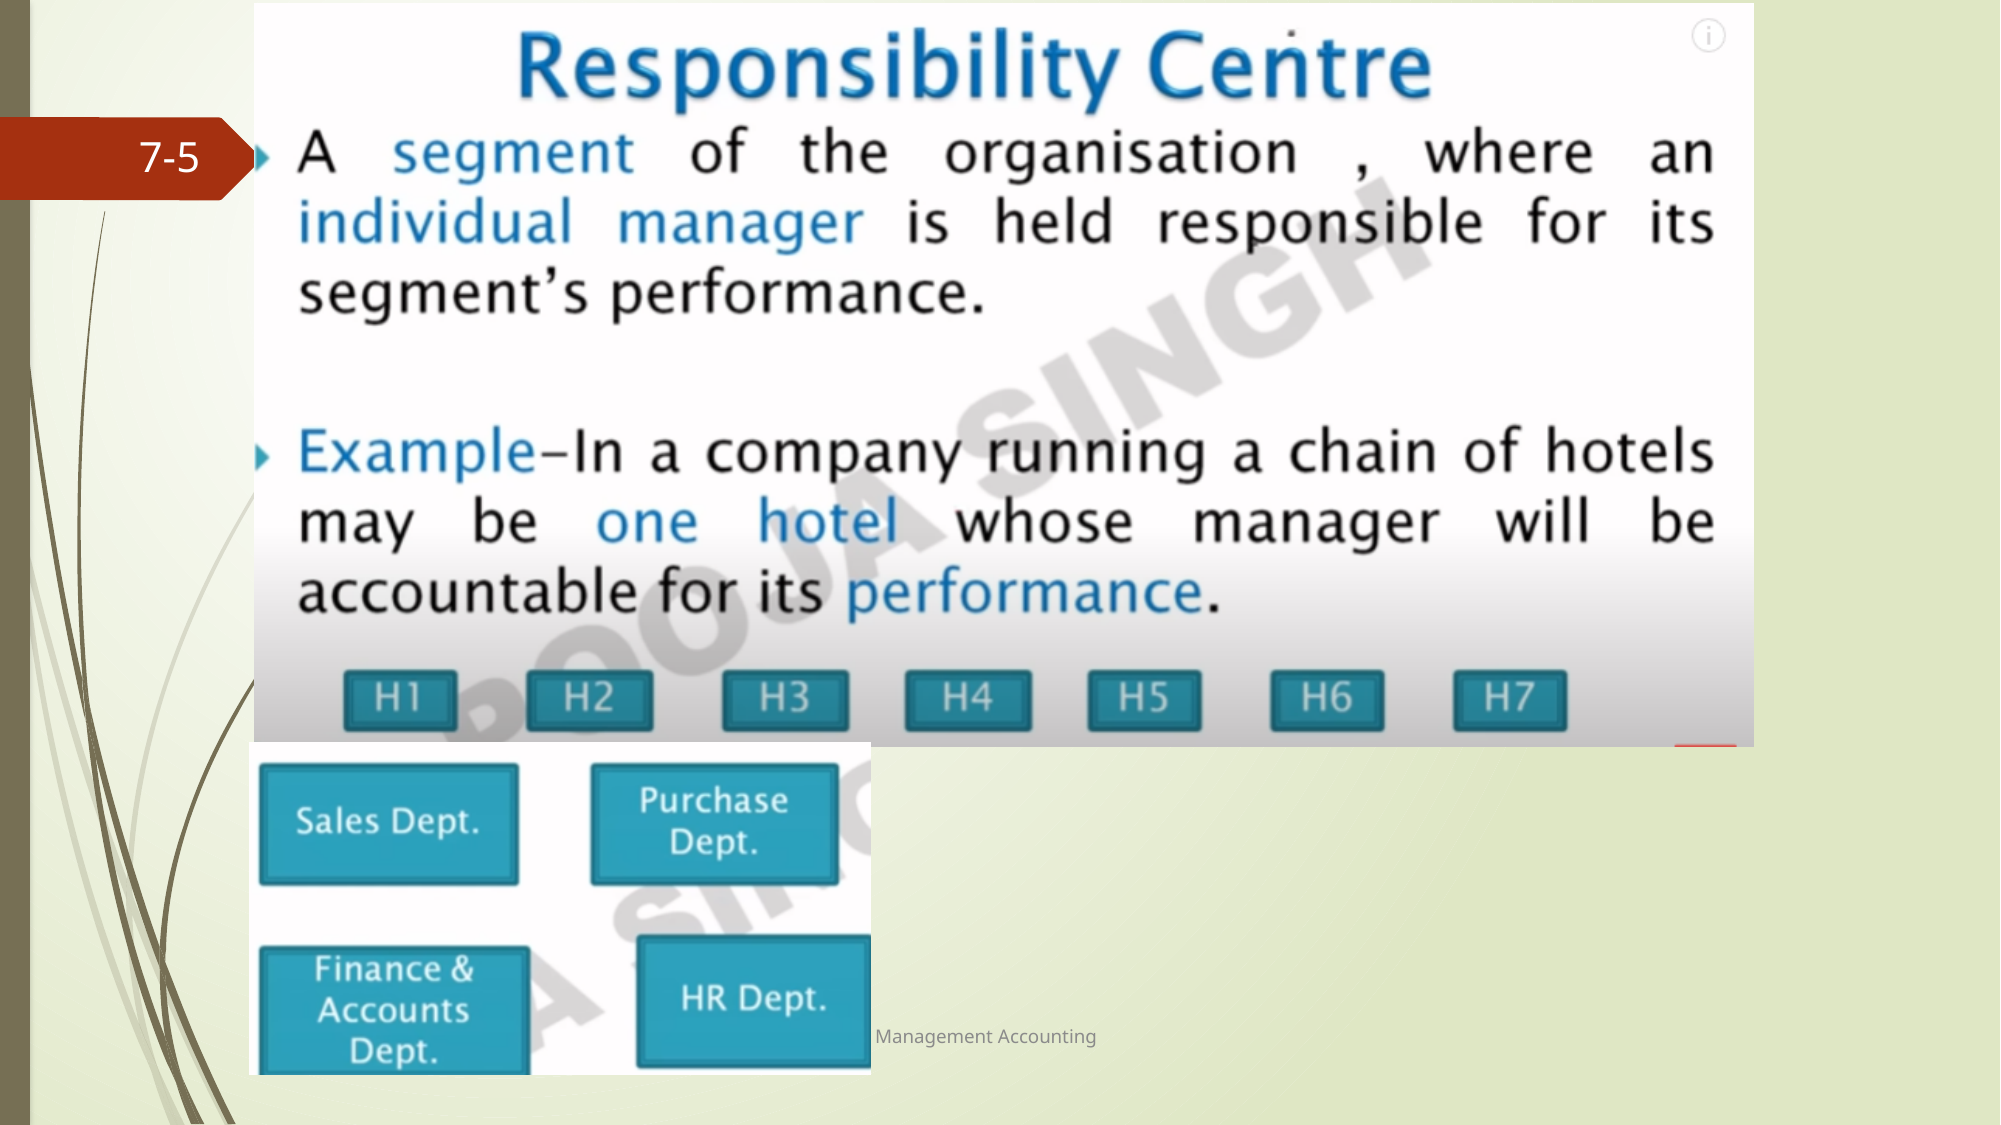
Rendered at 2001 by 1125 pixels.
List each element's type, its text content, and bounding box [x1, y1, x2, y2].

footer © Tata McGraw-Hill Publishing Company Limited, Management Accounting [874, 1006, 1675, 1067]
picture [249, 2, 1755, 1076]
slide_number 7-5 [87, 129, 216, 190]
